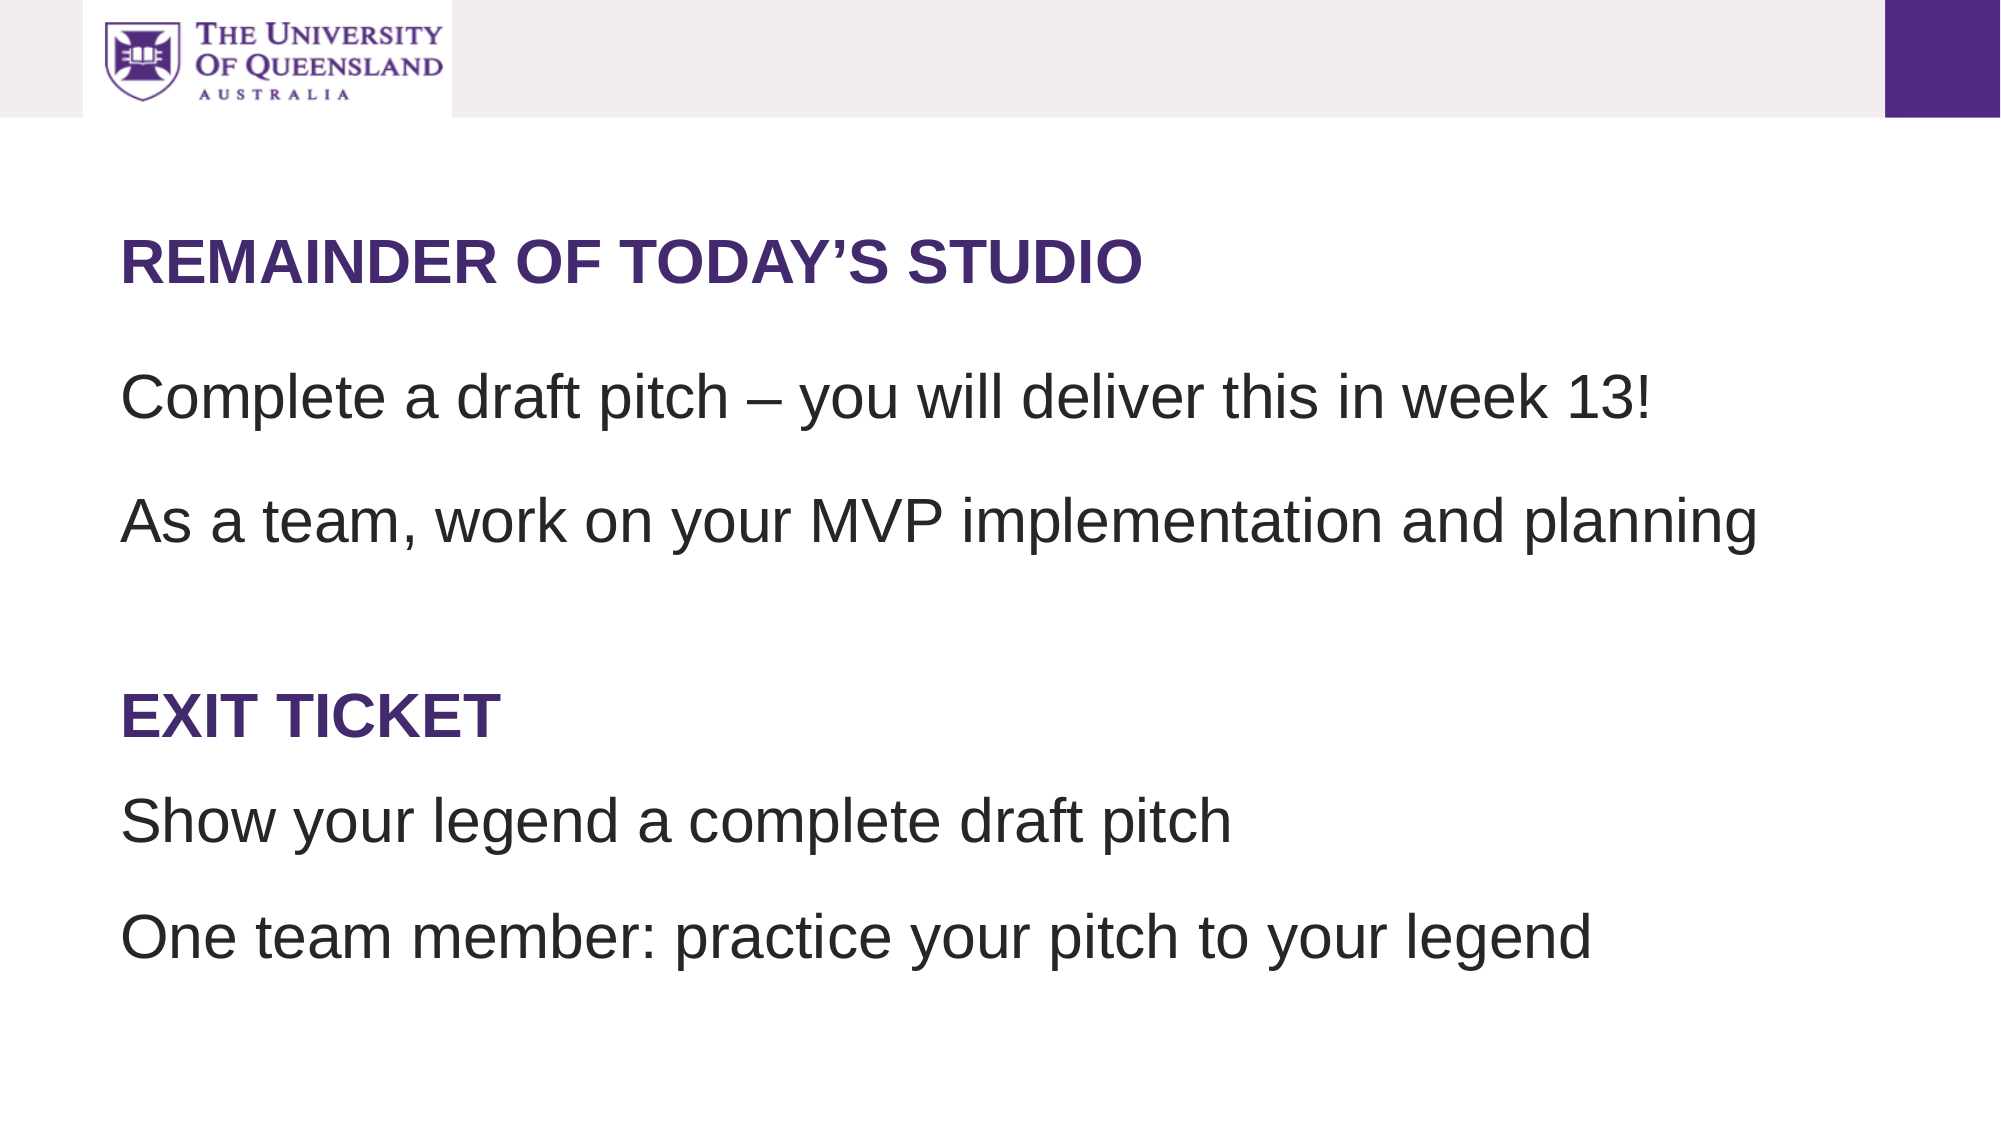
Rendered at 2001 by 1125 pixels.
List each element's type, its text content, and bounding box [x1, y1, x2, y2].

text_box Complete a draft pitch – you will deliver this in week 13! [105, 341, 1832, 459]
text_box [121, 691, 1832, 782]
list Show your legend a complete draft pitch One team member: practice your pitch to your legend [105, 766, 1799, 999]
picture [0, 0, 2001, 1125]
text_box As a team, work on your MVP implementation and planning [105, 464, 1832, 583]
title EXIT TICKET [105, 675, 1816, 766]
text_box REMAINDER OF TODAY’S STUDIO [105, 222, 1815, 313]
